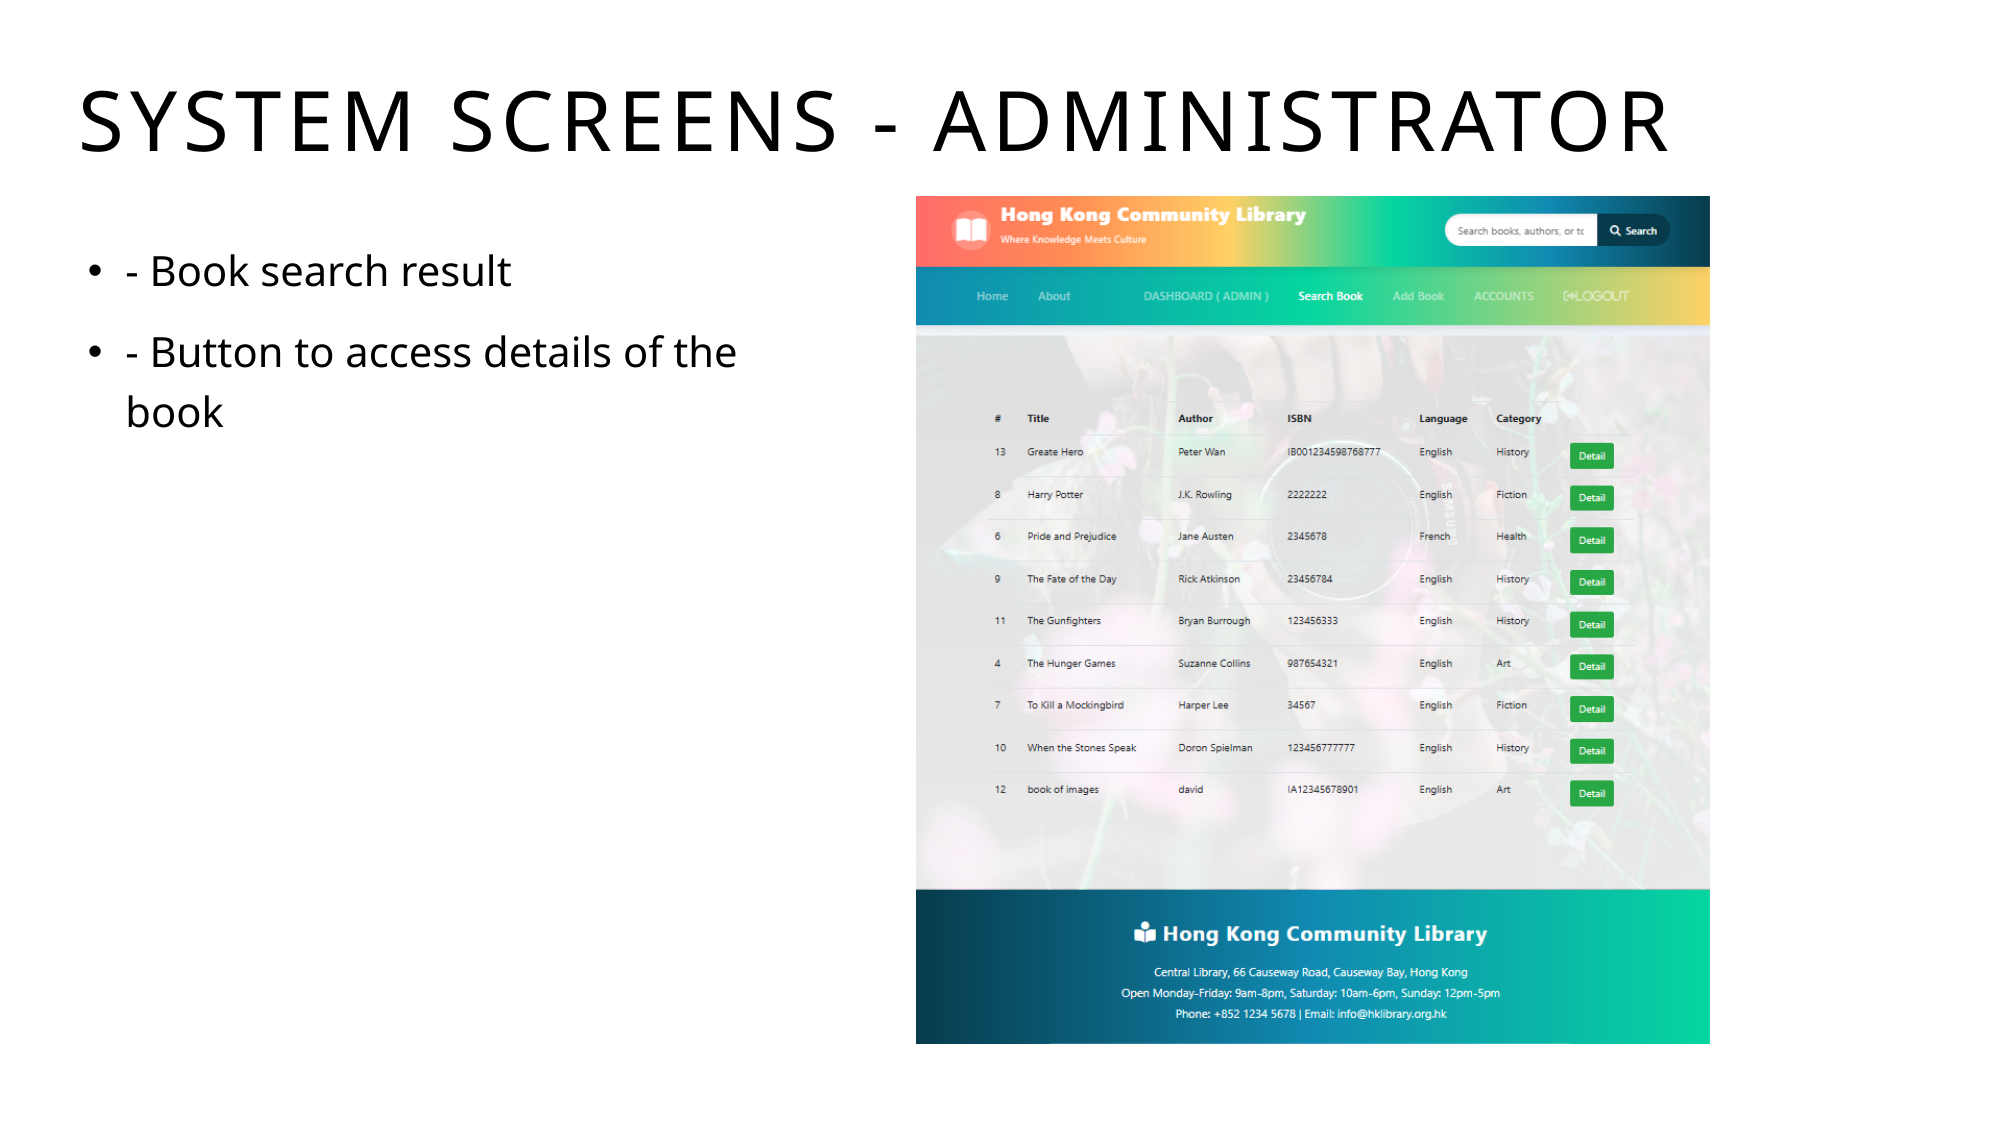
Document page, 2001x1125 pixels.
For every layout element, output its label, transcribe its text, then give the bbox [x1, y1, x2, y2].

title System screens - administrator [63, 40, 1862, 178]
picture [916, 195, 1711, 1044]
list - Book search result - Button to access details of the book [72, 227, 778, 895]
